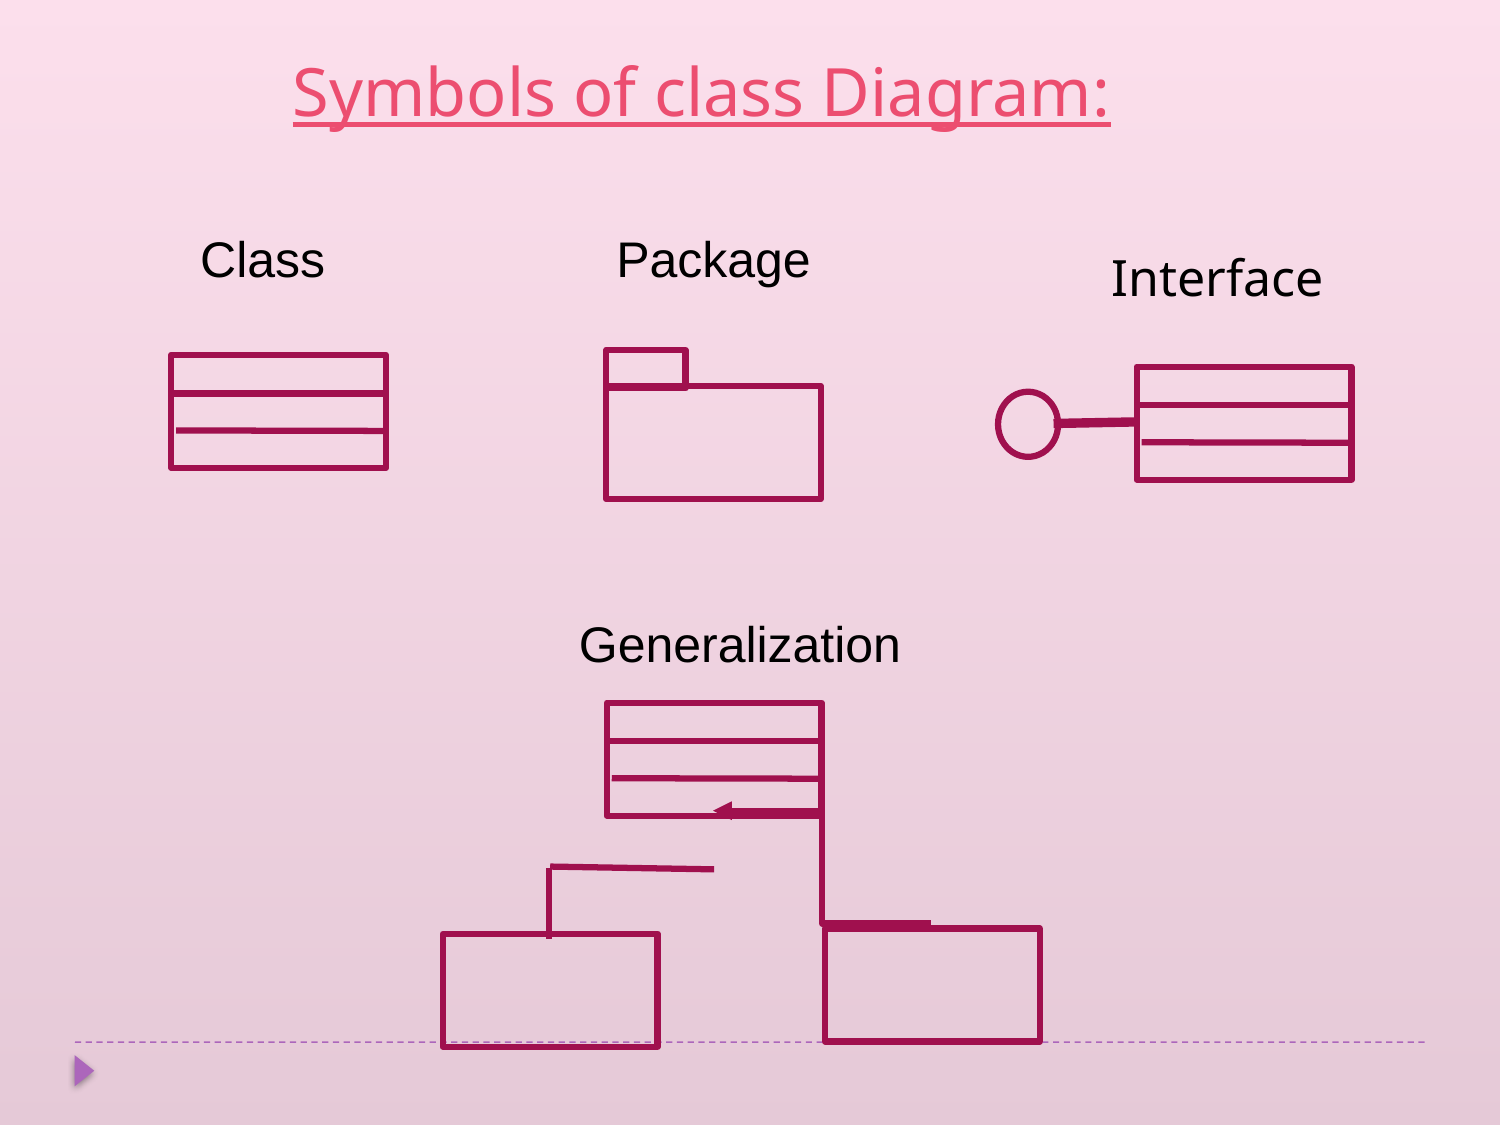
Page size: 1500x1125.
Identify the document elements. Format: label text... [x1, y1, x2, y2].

text_box [605, 701, 823, 817]
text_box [765, 757, 879, 977]
text_box Package [588, 219, 845, 295]
text_box [996, 390, 1060, 459]
text_box [823, 927, 1041, 1043]
text_box [1135, 365, 1353, 481]
text_box [170, 353, 387, 393]
text_box [170, 401, 387, 469]
text_box Class [159, 219, 432, 355]
text_box [441, 932, 659, 1048]
text_box [605, 348, 687, 390]
text_box Interface [1096, 238, 1353, 314]
text_box [605, 384, 822, 501]
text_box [550, 866, 715, 870]
text_box Generalization [551, 604, 917, 680]
text_box Symbols of class Diagram: [277, 42, 1127, 183]
